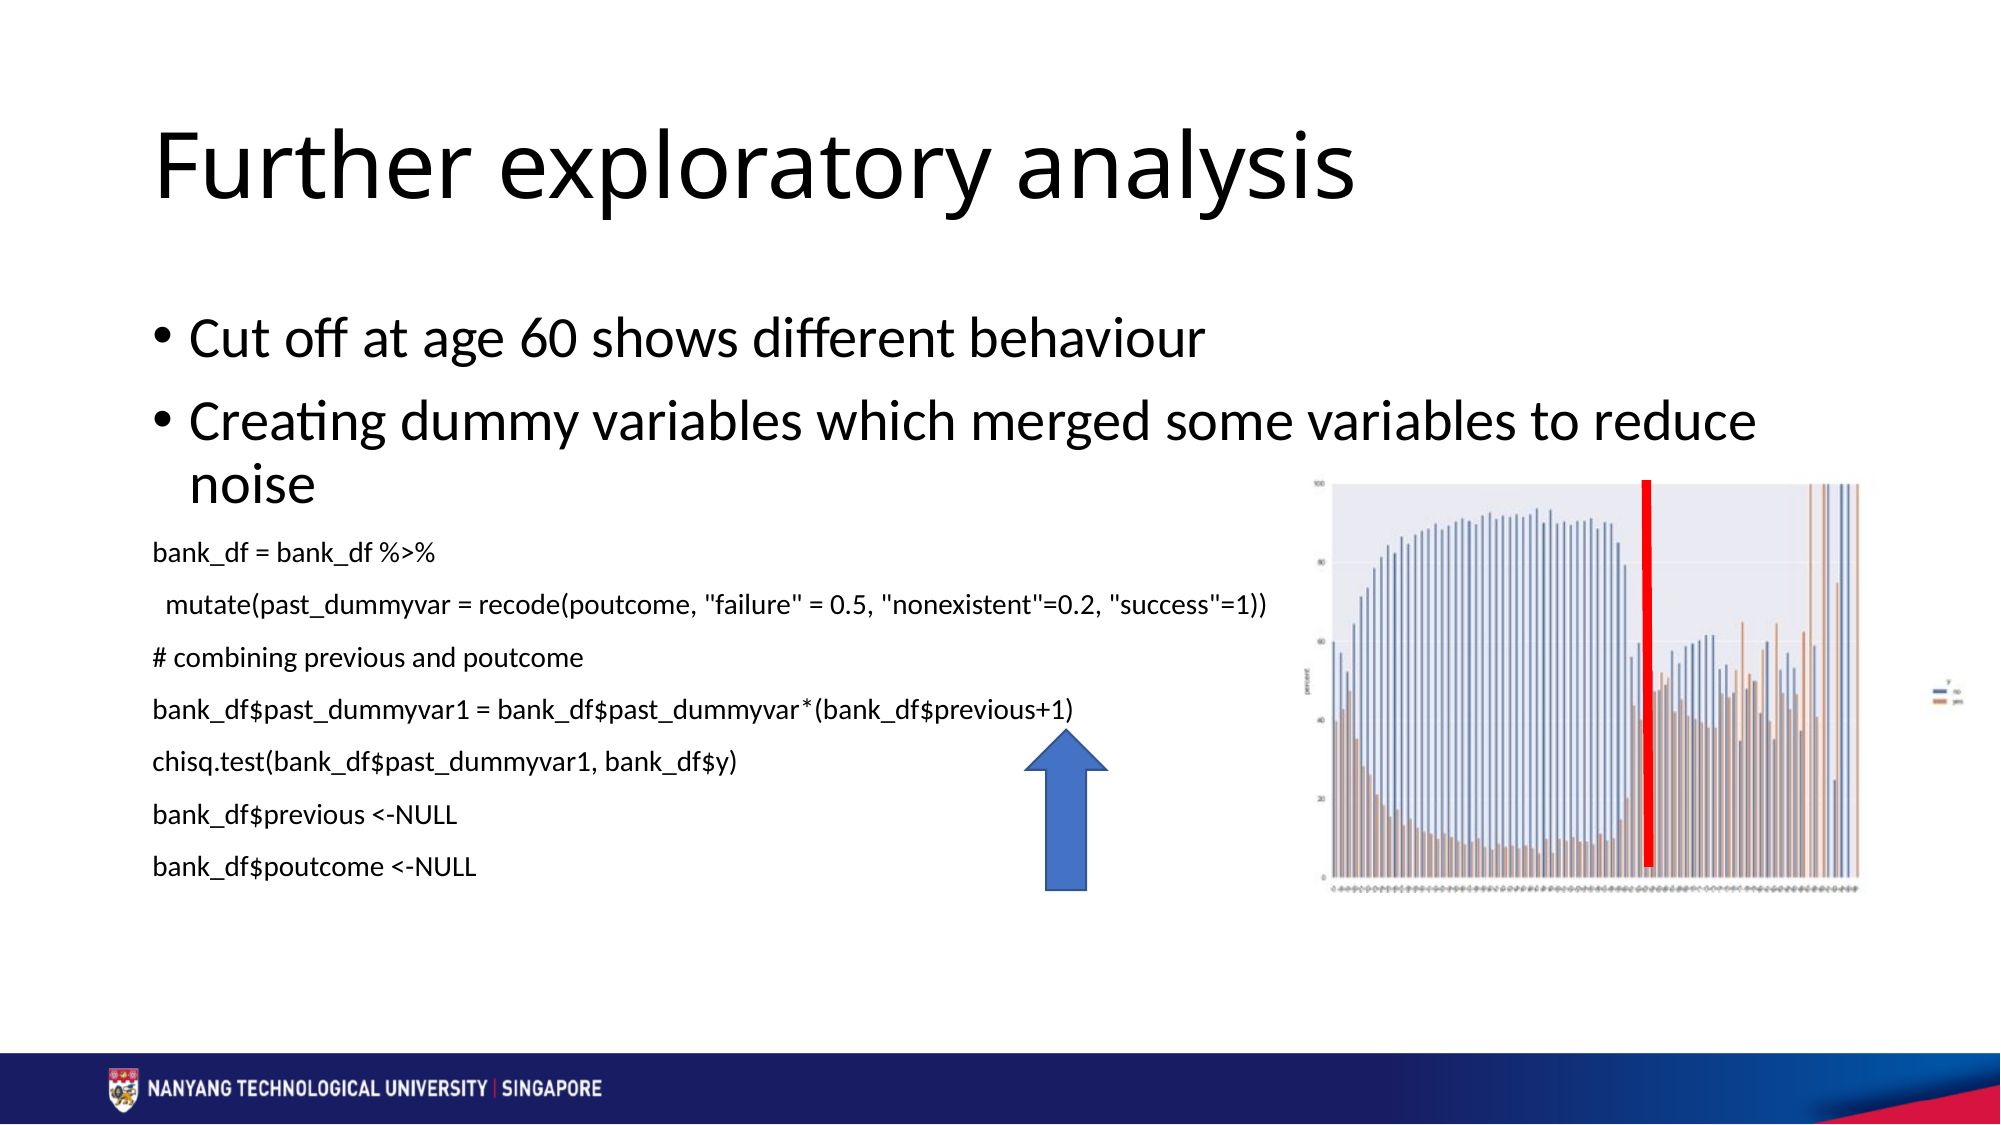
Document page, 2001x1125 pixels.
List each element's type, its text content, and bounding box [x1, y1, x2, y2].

picture [0, 1052, 2000, 1125]
picture [1303, 473, 1971, 893]
title Further exploratory analysis [137, 59, 1863, 278]
text_box [1023, 728, 1109, 892]
list Cut off at age 60 shows different behaviour Creating dummy variables which merged some variables to reduce noise bank_df = bank_df %>% mutate(past_dummyvar = recode(poutcome, "failure" = 0.5, "nonexistent"=0.2, "success"=1)) # combining previous and poutcome bank_df$past_dummyvar1 = bank_df$past_dummyvar*(bank_df$previous+1) chisq.test(bank_df$past_dummyvar1, bank_df$y) bank_df$previous <-NULL bank_df$poutcome <-NULL [137, 299, 1863, 1014]
